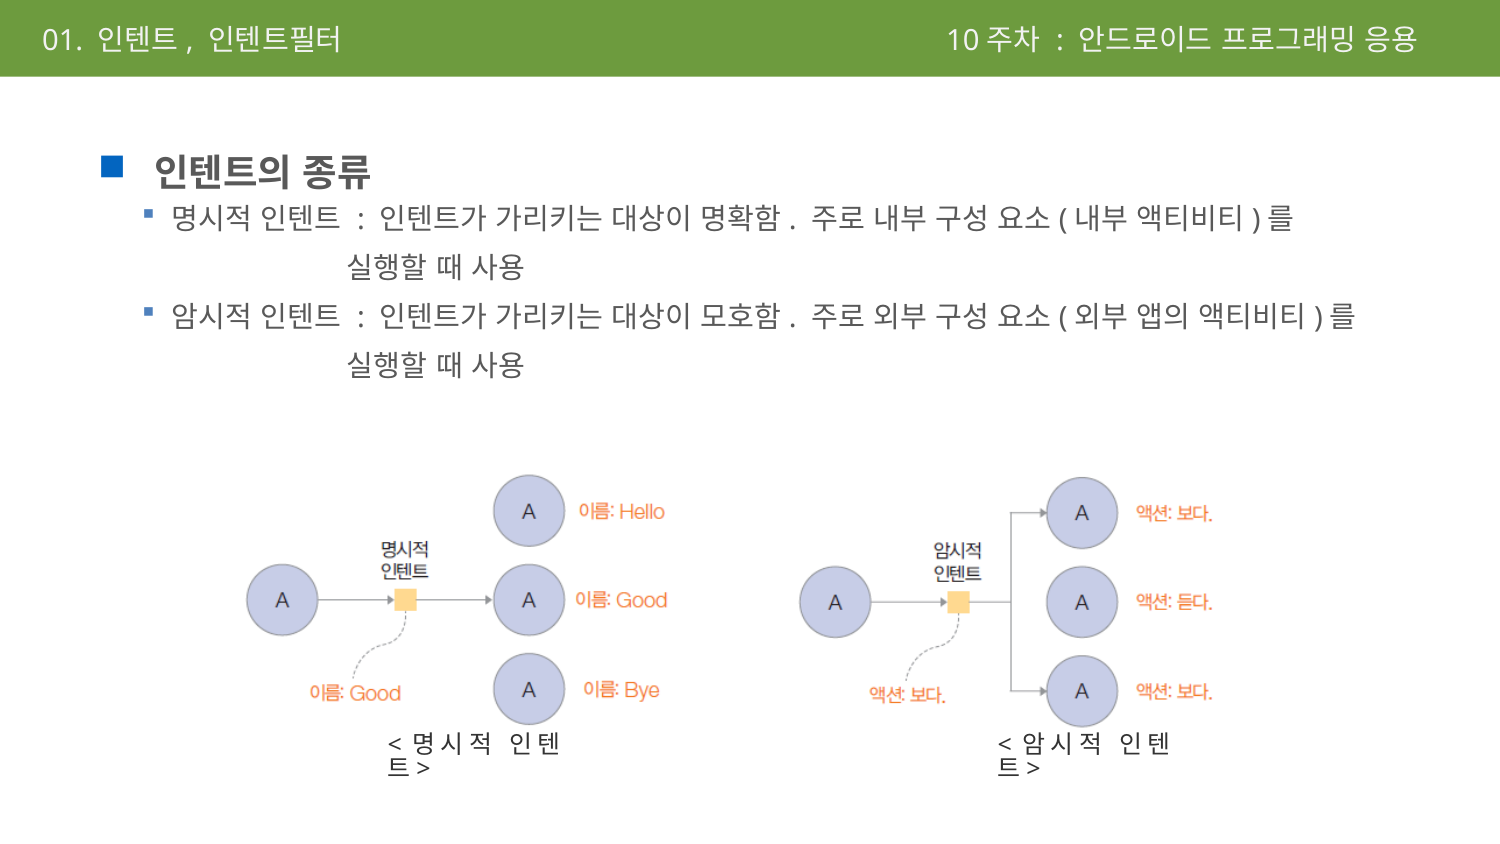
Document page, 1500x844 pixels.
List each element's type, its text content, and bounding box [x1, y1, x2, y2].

picture [778, 463, 1255, 734]
text_box 10주차 : 안드로이드 프로그래밍 응용 [937, 20, 1491, 65]
picture [214, 463, 691, 734]
list 01. 인텐트, 인텐트필터 [33, 19, 500, 67]
text_box <명시적 인텐트> [335, 734, 570, 767]
text_box <암시적 인텐트> [945, 734, 1180, 767]
text_box 인텐트의 종류 명시적 인텐트 : 인텐트가 가리키는 대상이 명확함. 주로 내부 구성 요소(내부 액티비티)를 실행할 때 사용 암시적 인텐트 : 인텐트가 가리키는 대상이 모호함. 주로 외부 구성 요소(외부 앱의 액티비티)를 실행할 때 사용 [83, 119, 1419, 400]
